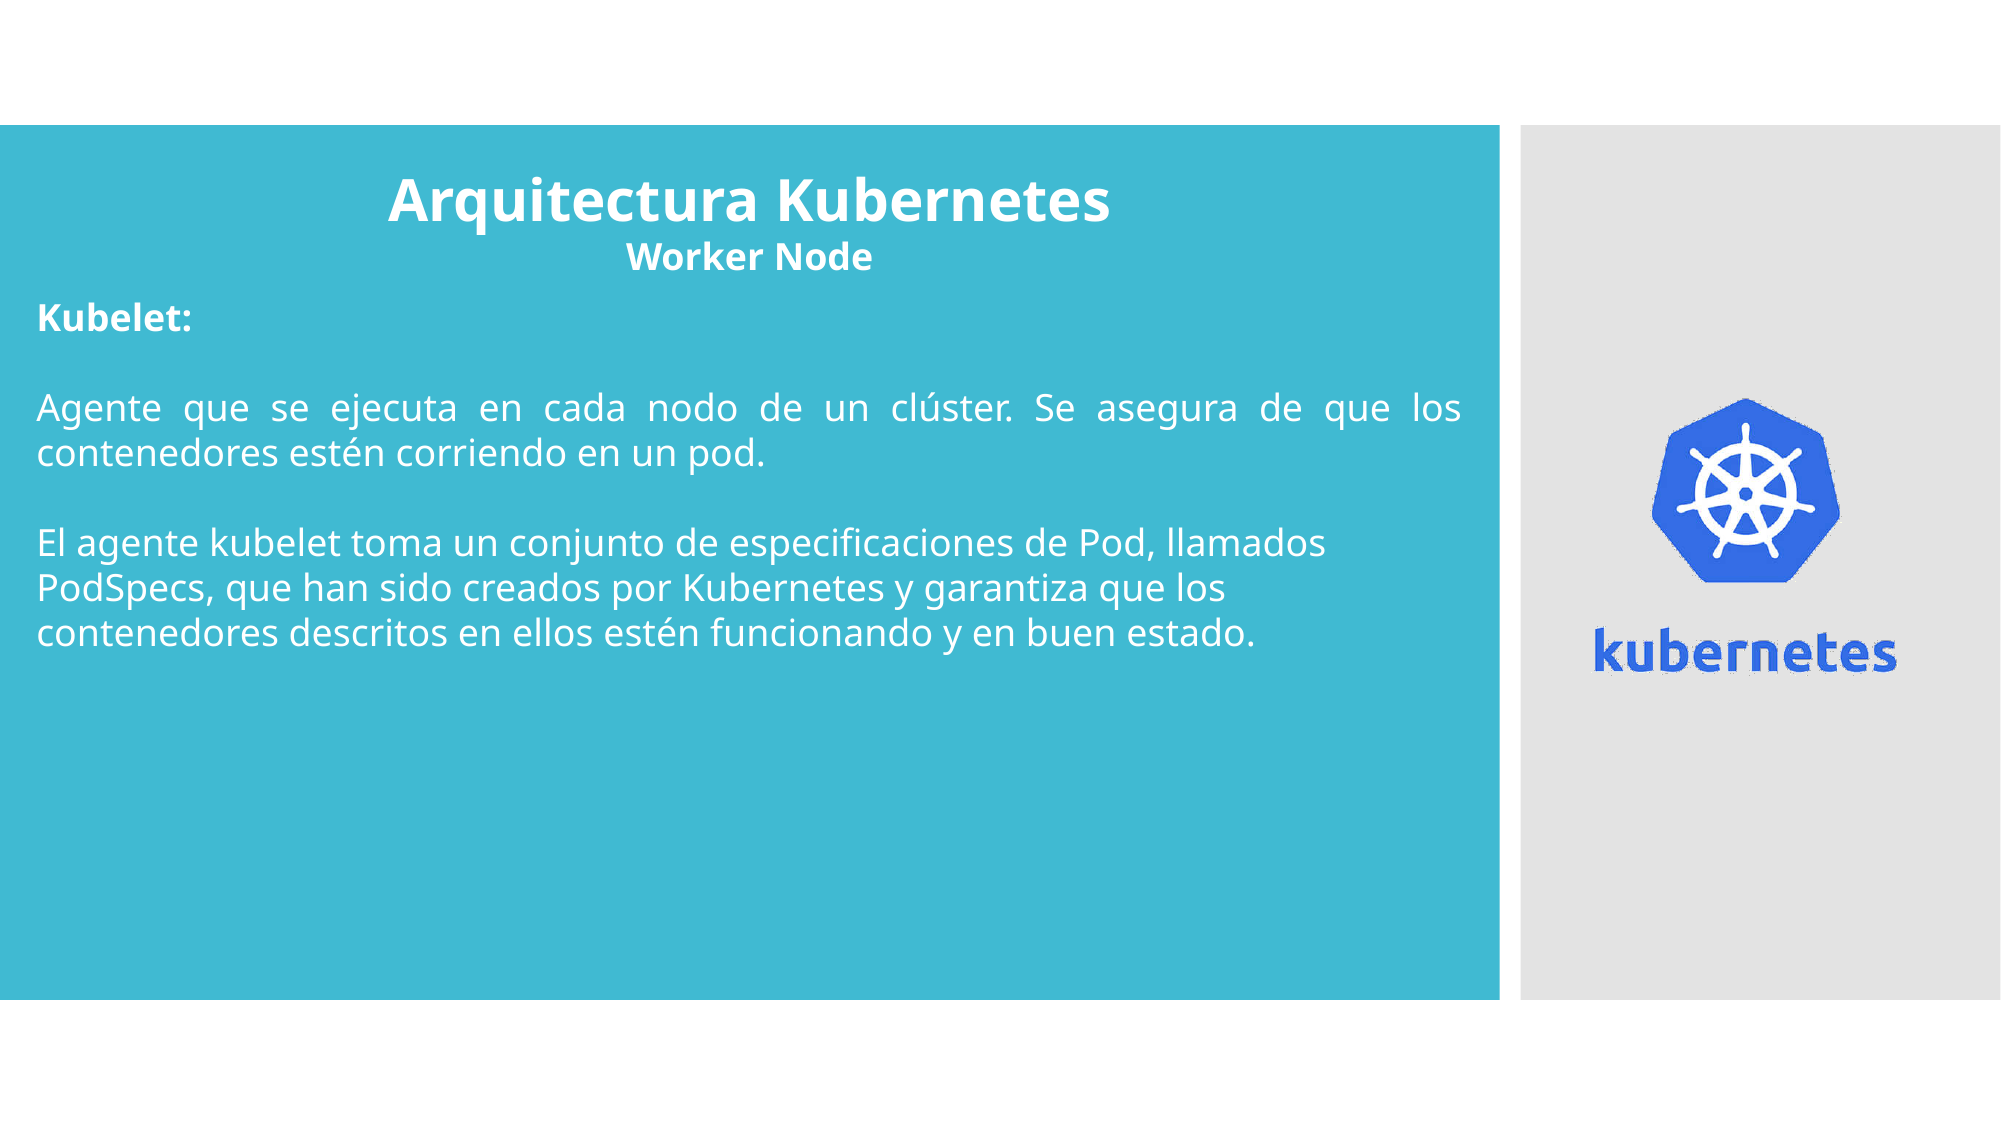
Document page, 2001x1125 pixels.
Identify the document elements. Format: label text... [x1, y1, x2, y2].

text_box Kubelet: Agente que se ejecuta en cada nodo de un clúster. Se asegura de que los contenedores estén corriendo en un pod. El agente kubelet toma un conjunto de especificaciones de Pod, llamados PodSpecs, que han sido creados por Kubernetes y garantiza que los contenedores descritos en ellos estén funcionando y en buen estado. [21, 286, 1479, 707]
picture [1421, 376, 2000, 701]
text_box Arquitectura Kubernetes Worker Node [52, 155, 1448, 286]
